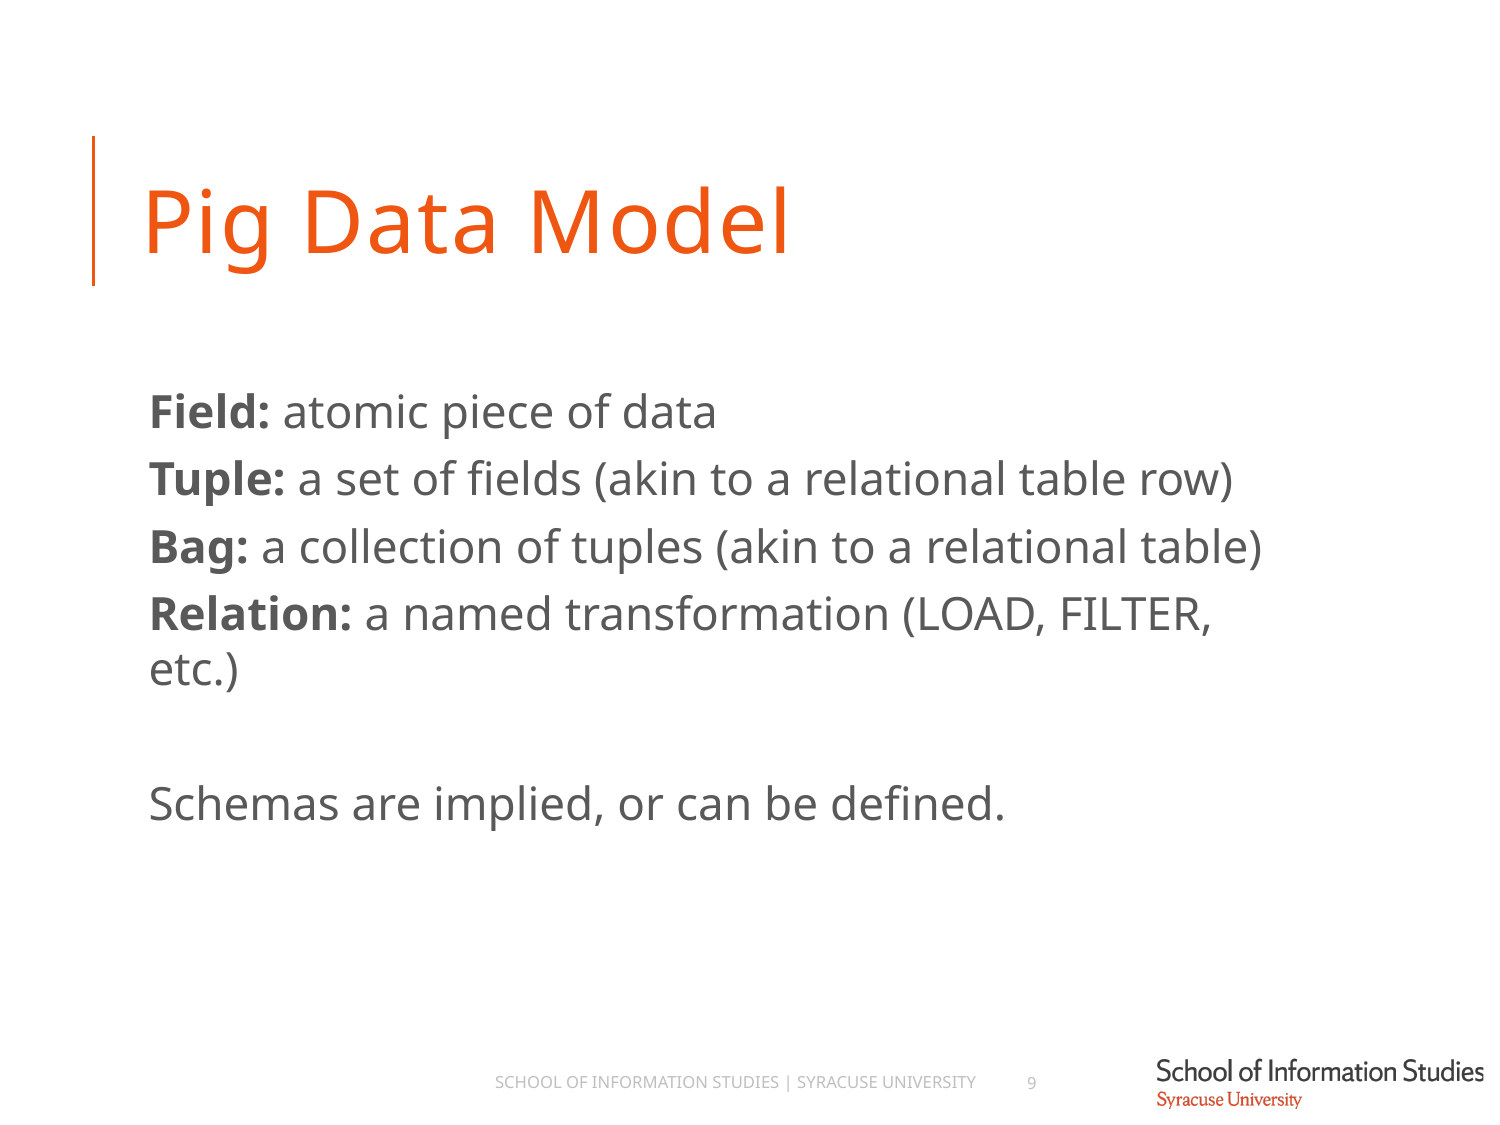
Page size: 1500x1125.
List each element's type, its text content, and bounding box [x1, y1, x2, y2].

footer School of Information Studies | Syracuse University [283, 1061, 993, 1106]
list Field: atomic piece of data Tuple: a set of fields (akin to a relational table row) Bag: a collection of tuples (akin to a relational table) Relation: a named transformation (LOAD, FILTER, etc.) Schemas are implied, or can be defined. [126, 375, 1322, 1035]
slide_number 9 [1012, 1061, 1149, 1107]
title Pig Data Model [126, 96, 1322, 342]
